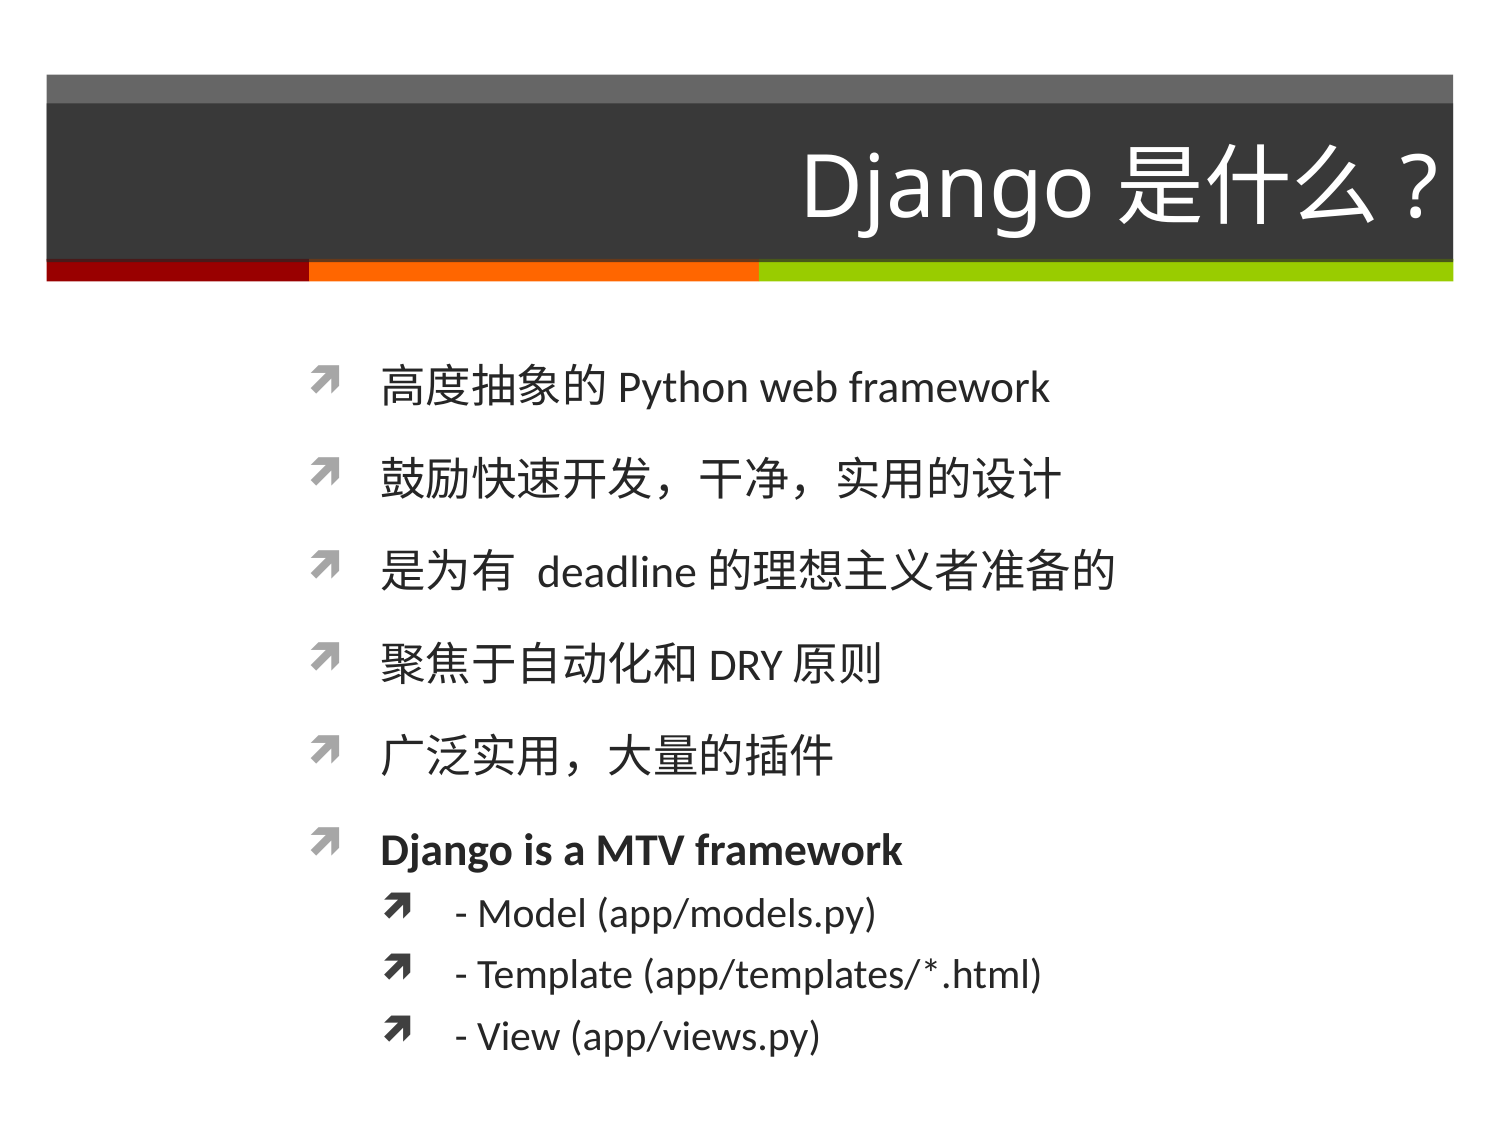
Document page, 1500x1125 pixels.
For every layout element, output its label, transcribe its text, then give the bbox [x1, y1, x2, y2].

list 高度抽象的Python web framework 鼓励快速开发，干净，实用的设计 是为有 deadline的理想主义者准备的 聚焦于自动化和DRY原则 广泛实用，大量的插件 Django is a MTV framework - Model (app/models.py) - Template (app/templates/*.html) - View (app/views.py) [292, 350, 1454, 1068]
title Django是什么? [46, 103, 1454, 263]
